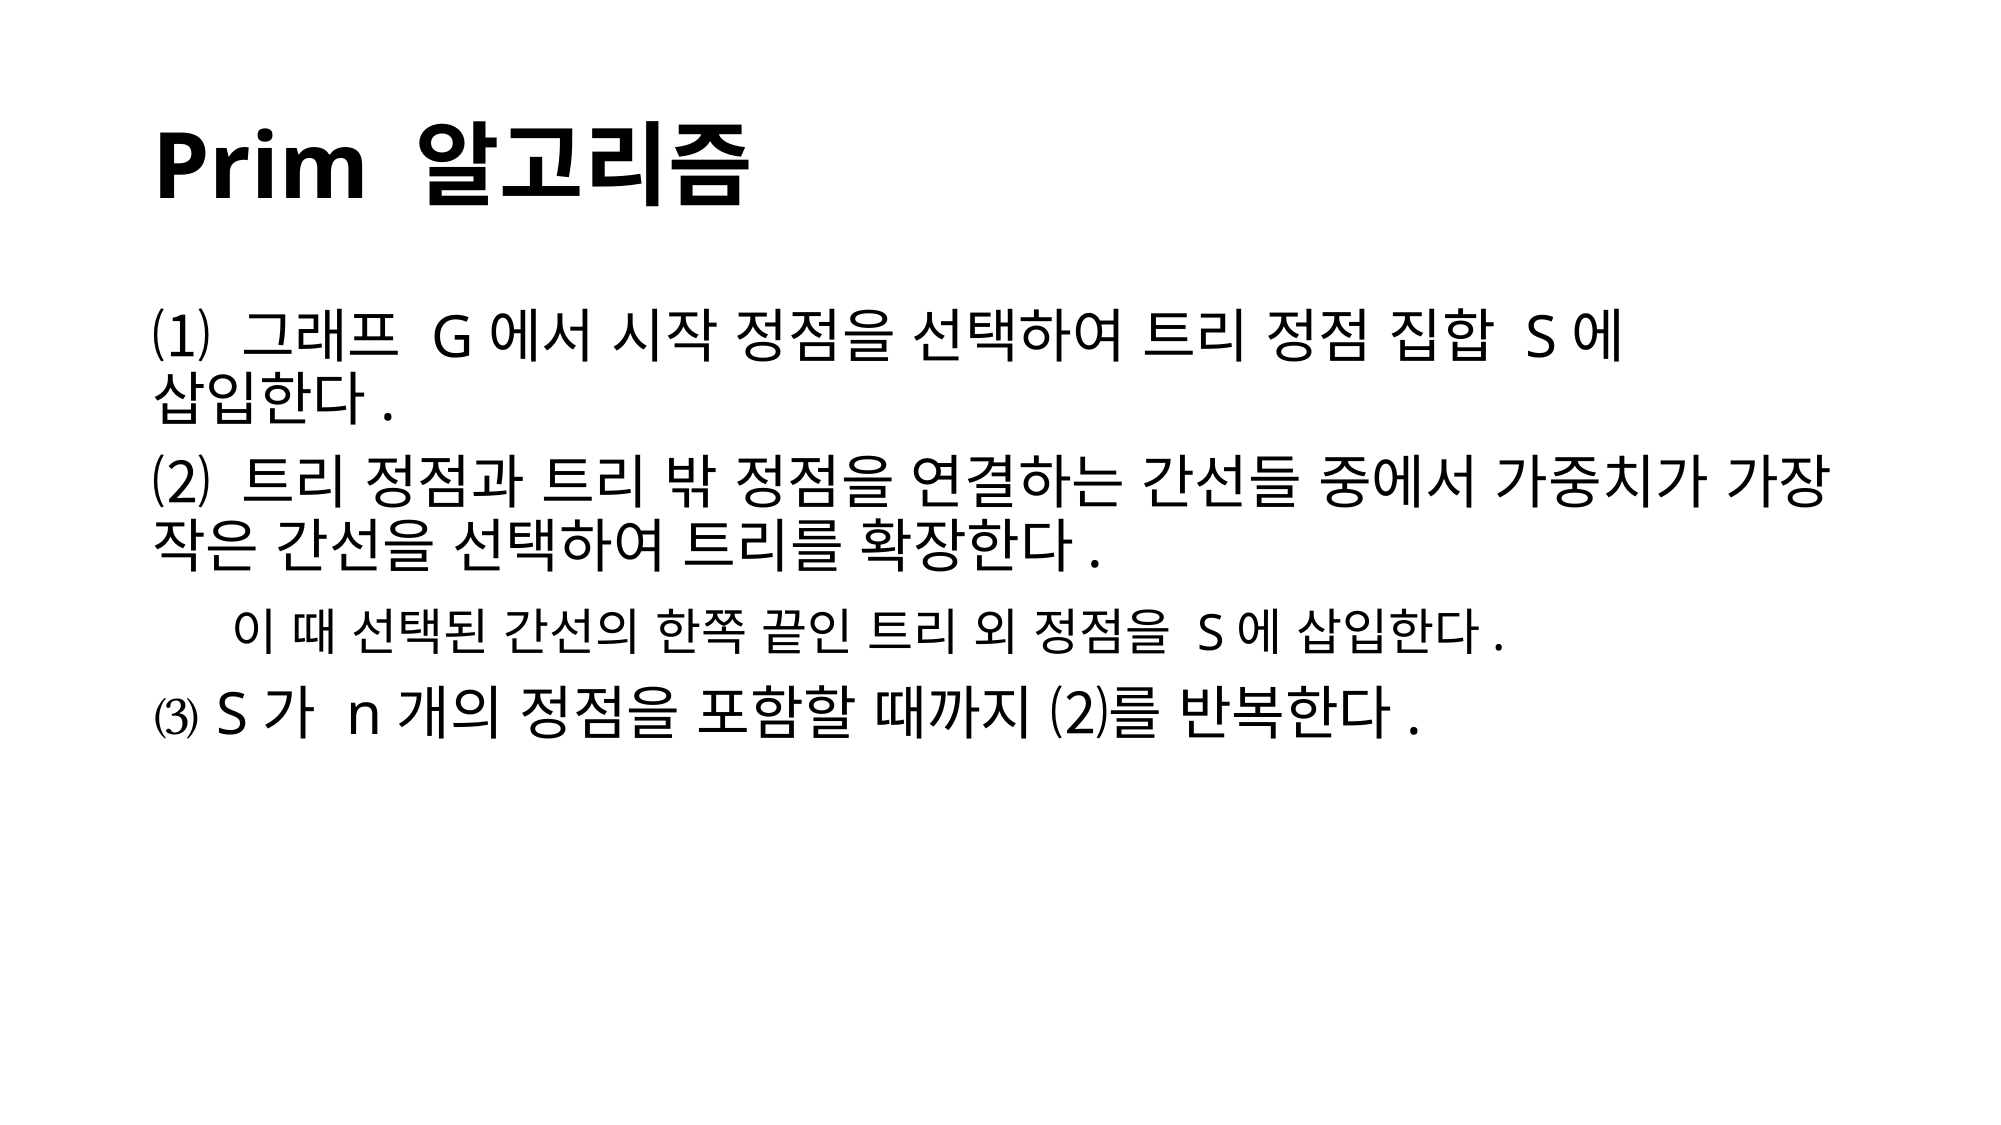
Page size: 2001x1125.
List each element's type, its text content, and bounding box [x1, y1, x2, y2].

title Prim 알고리즘 [137, 59, 1863, 278]
list ⑴ 그래프 G에서 시작 정점을 선택하여 트리 정점 집합 S에 삽입한다. ⑵ 트리 정점과 트리 밖 정점을 연결하는 간선들 중에서 가중치가 가장 작은 간선을 선택하여 트리를 확장한다. 이 때 선택된 간선의 한쪽 끝인 트리 외 정점을 S에 삽입한다. ⑶ S가 n개의 정점을 포함할 때까지 ⑵를 반복한다. [137, 299, 1863, 1014]
